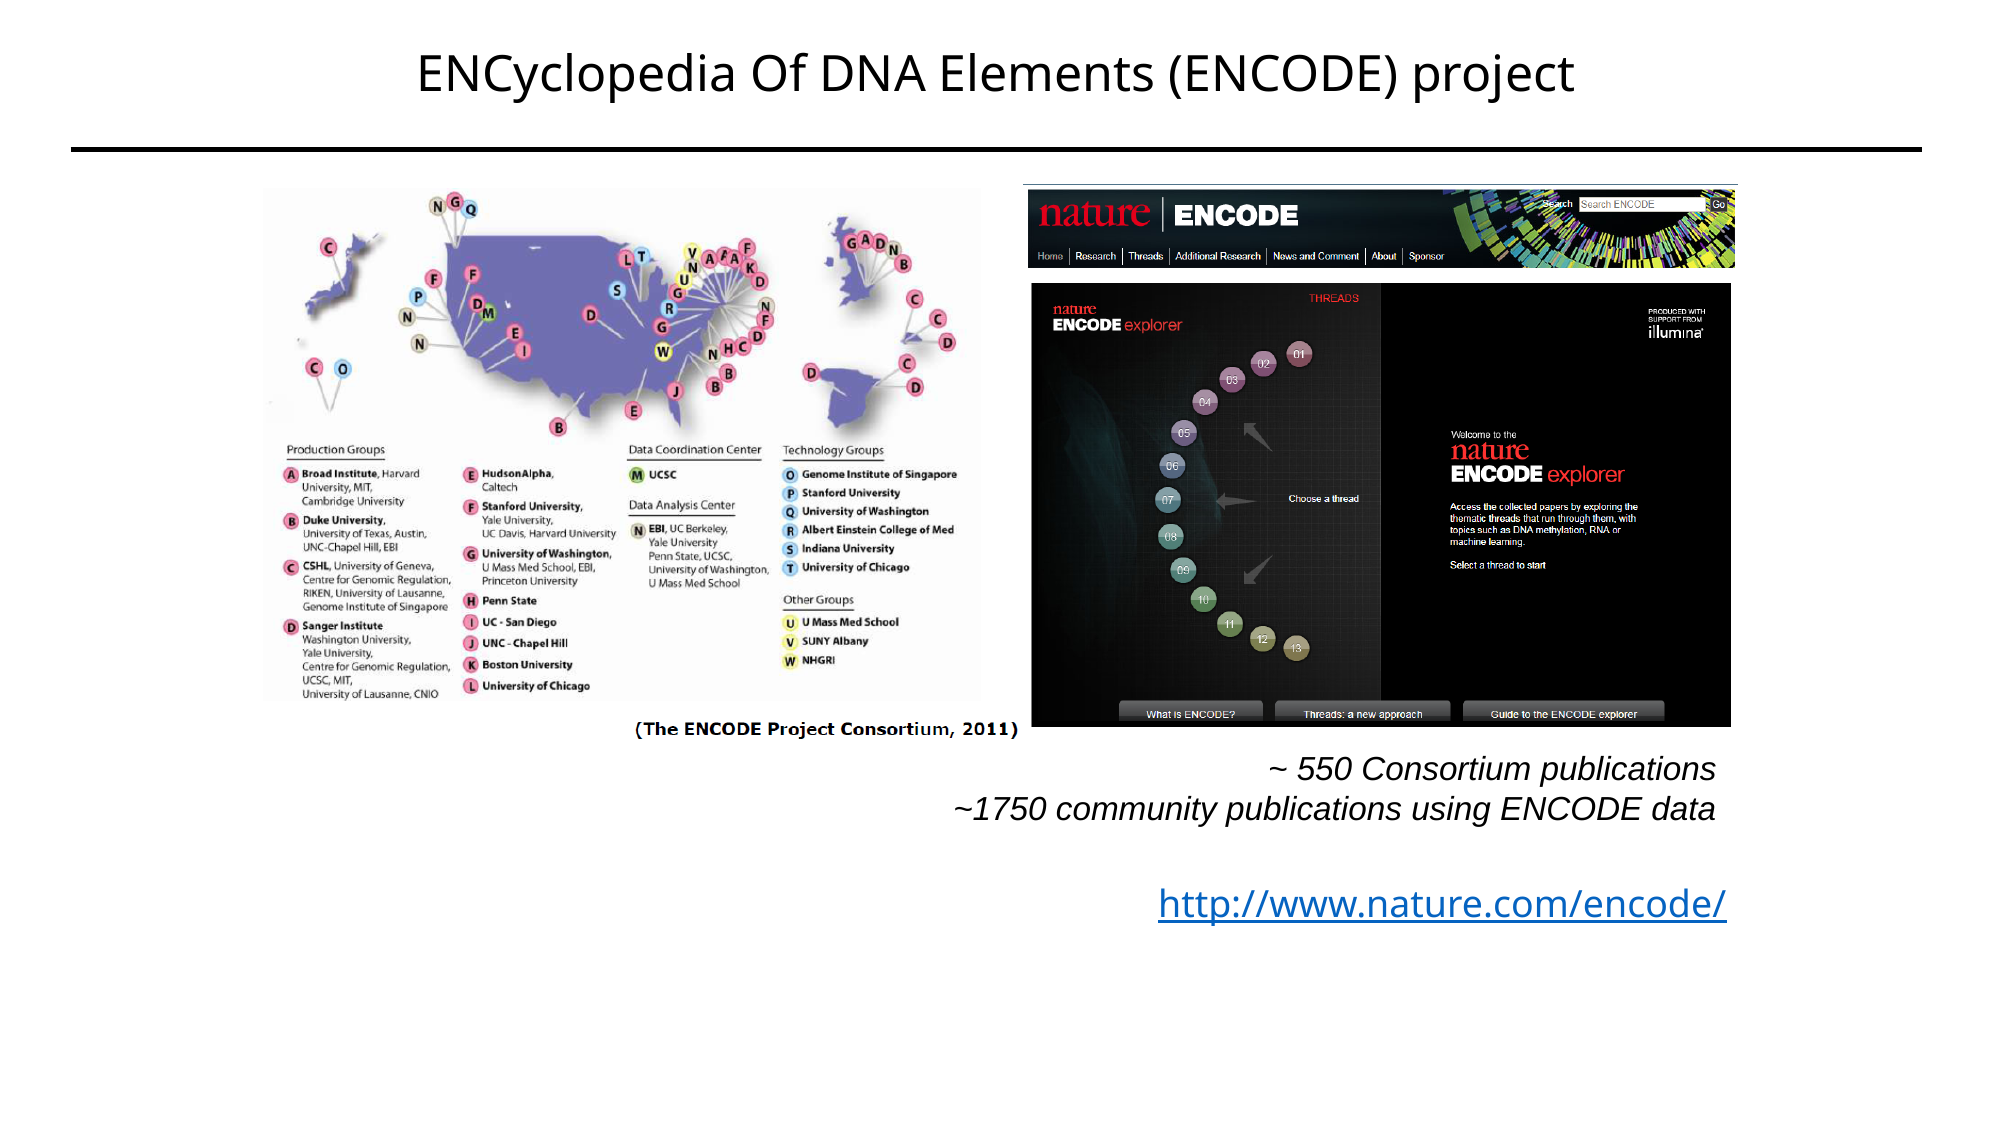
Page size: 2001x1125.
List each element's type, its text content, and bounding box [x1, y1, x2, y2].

title ENCyclopedia Of DNA Elements (ENCODE) project [70, 12, 1922, 139]
picture [263, 184, 1738, 747]
text_box http://www.nature.com/encode/ [1143, 872, 1742, 984]
text_box ~ 550 Consortium publications ~1750 community publications using ENCODE data [893, 754, 1733, 821]
